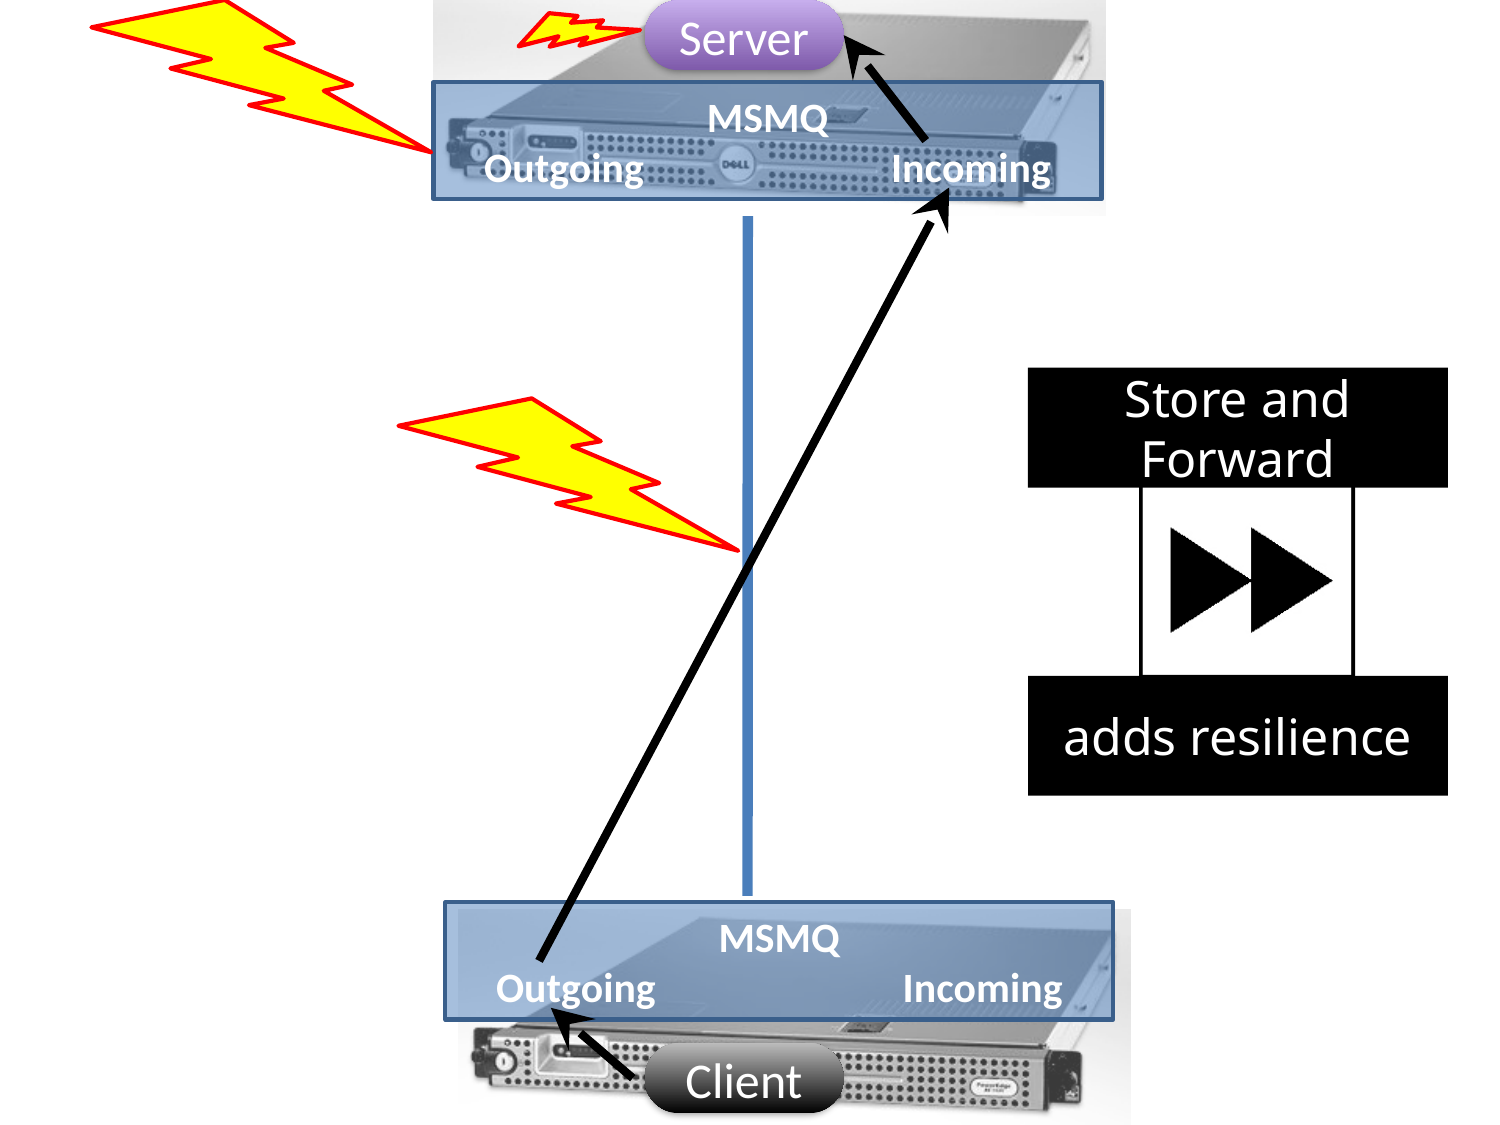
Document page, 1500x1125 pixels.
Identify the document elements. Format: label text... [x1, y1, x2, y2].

text_box adds resilience [1026, 674, 1450, 798]
picture [1138, 483, 1356, 677]
text_box MSMQ Outgoing Incoming [573, 900, 1115, 907]
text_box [831, 46, 938, 130]
picture [458, 909, 1131, 1125]
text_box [357, 368, 1132, 780]
text_box [89, 0, 427, 154]
picture [433, 0, 1106, 216]
text_box Store and Forward [1026, 365, 1450, 490]
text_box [550, 1007, 634, 1079]
text_box MSMQ Outgoing Incoming [443, 900, 566, 1022]
